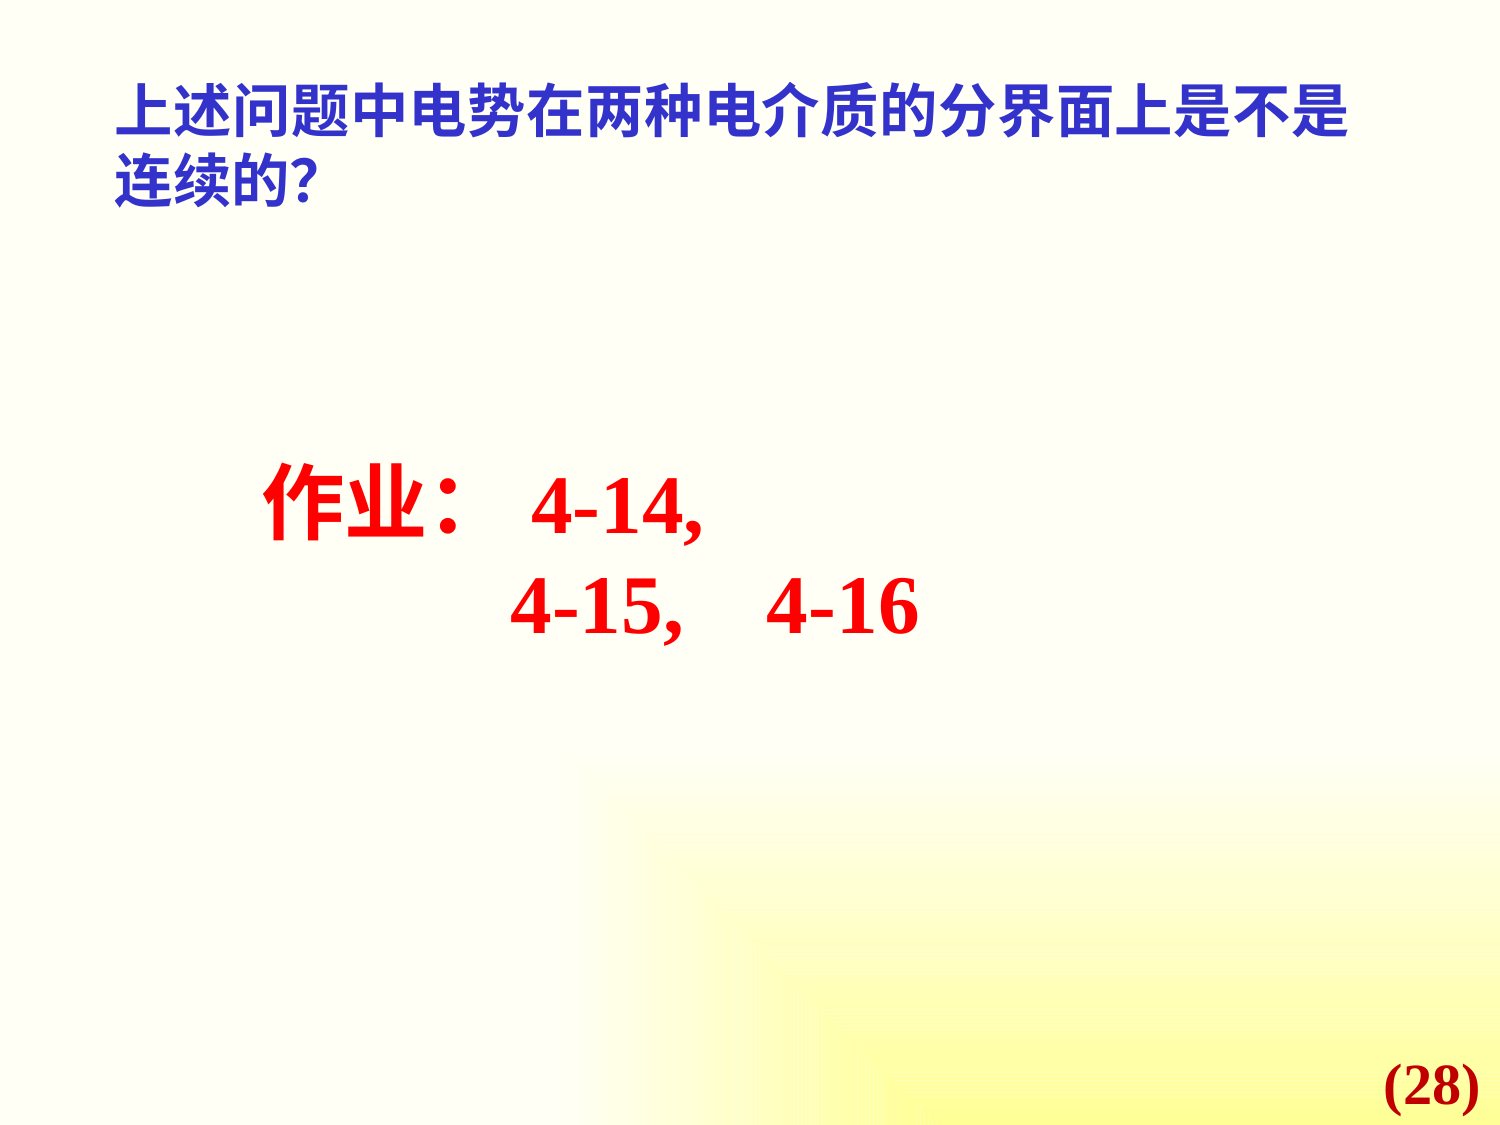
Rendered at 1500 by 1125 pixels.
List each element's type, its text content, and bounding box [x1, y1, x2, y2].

text_box (28) [1369, 1039, 1497, 1124]
text_box 上述问题中电势在两种电介质的分界面上是不是连续的？ [100, 66, 1365, 221]
text_box 作业：4-14, 4-15, 4-16 [246, 442, 936, 658]
